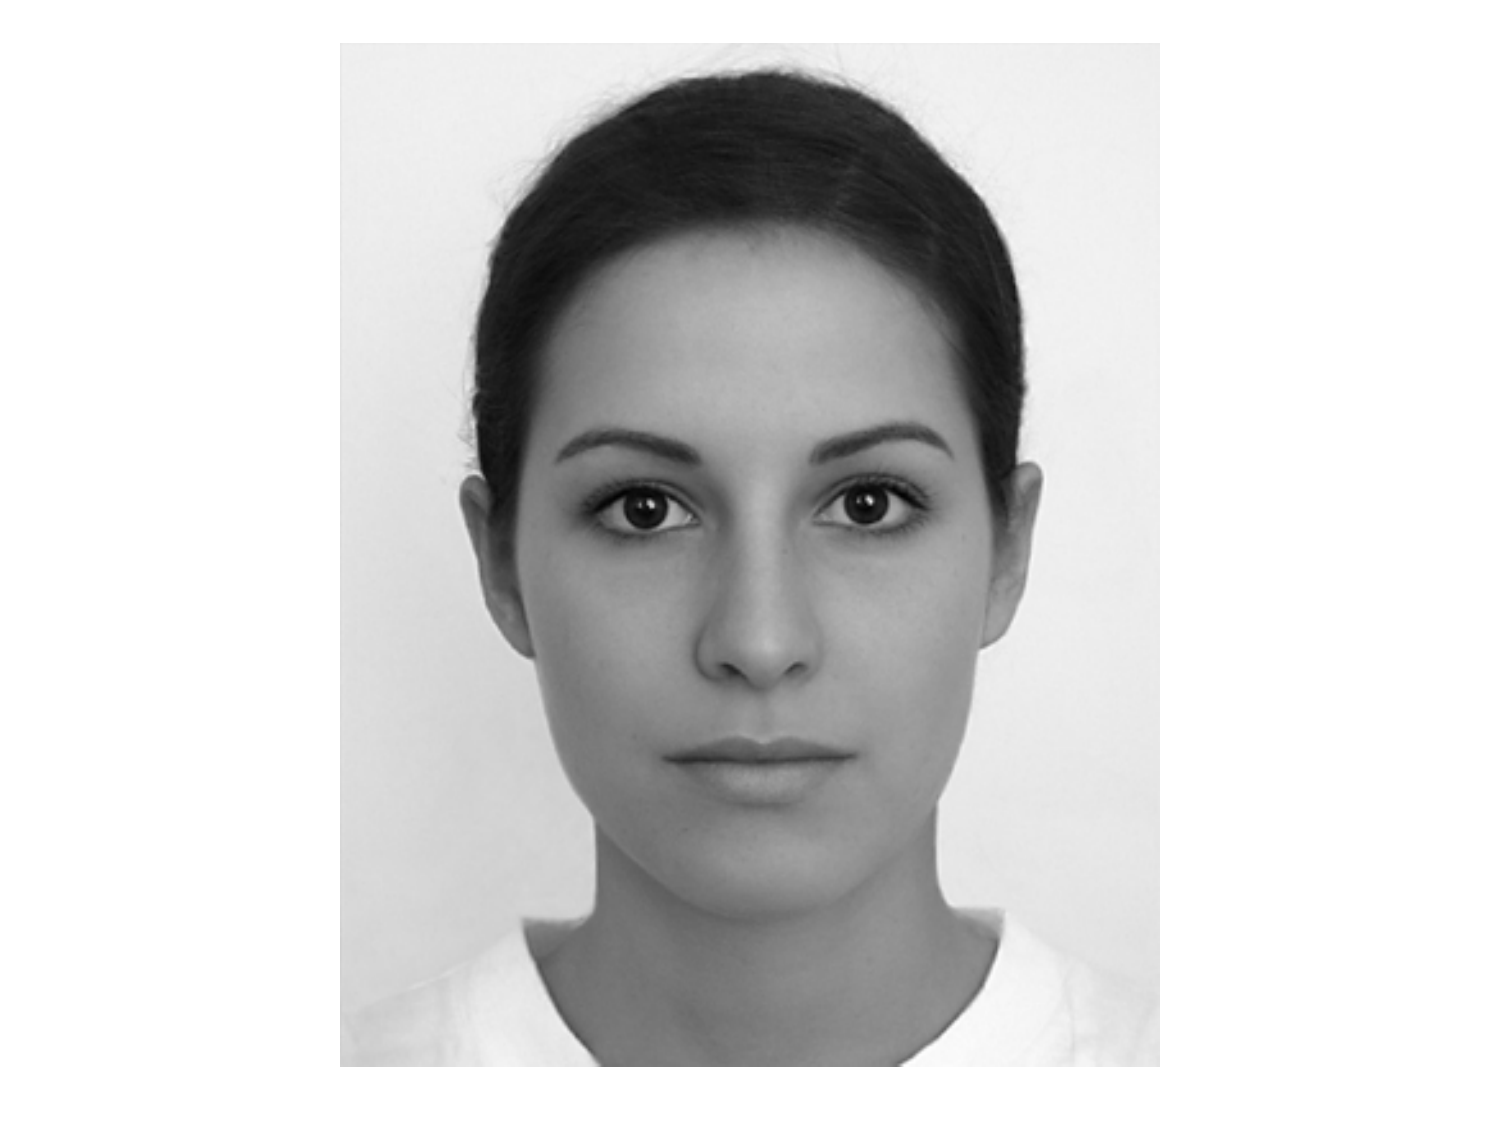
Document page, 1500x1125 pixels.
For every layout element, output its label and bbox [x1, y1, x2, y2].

picture [340, 43, 1160, 1067]
